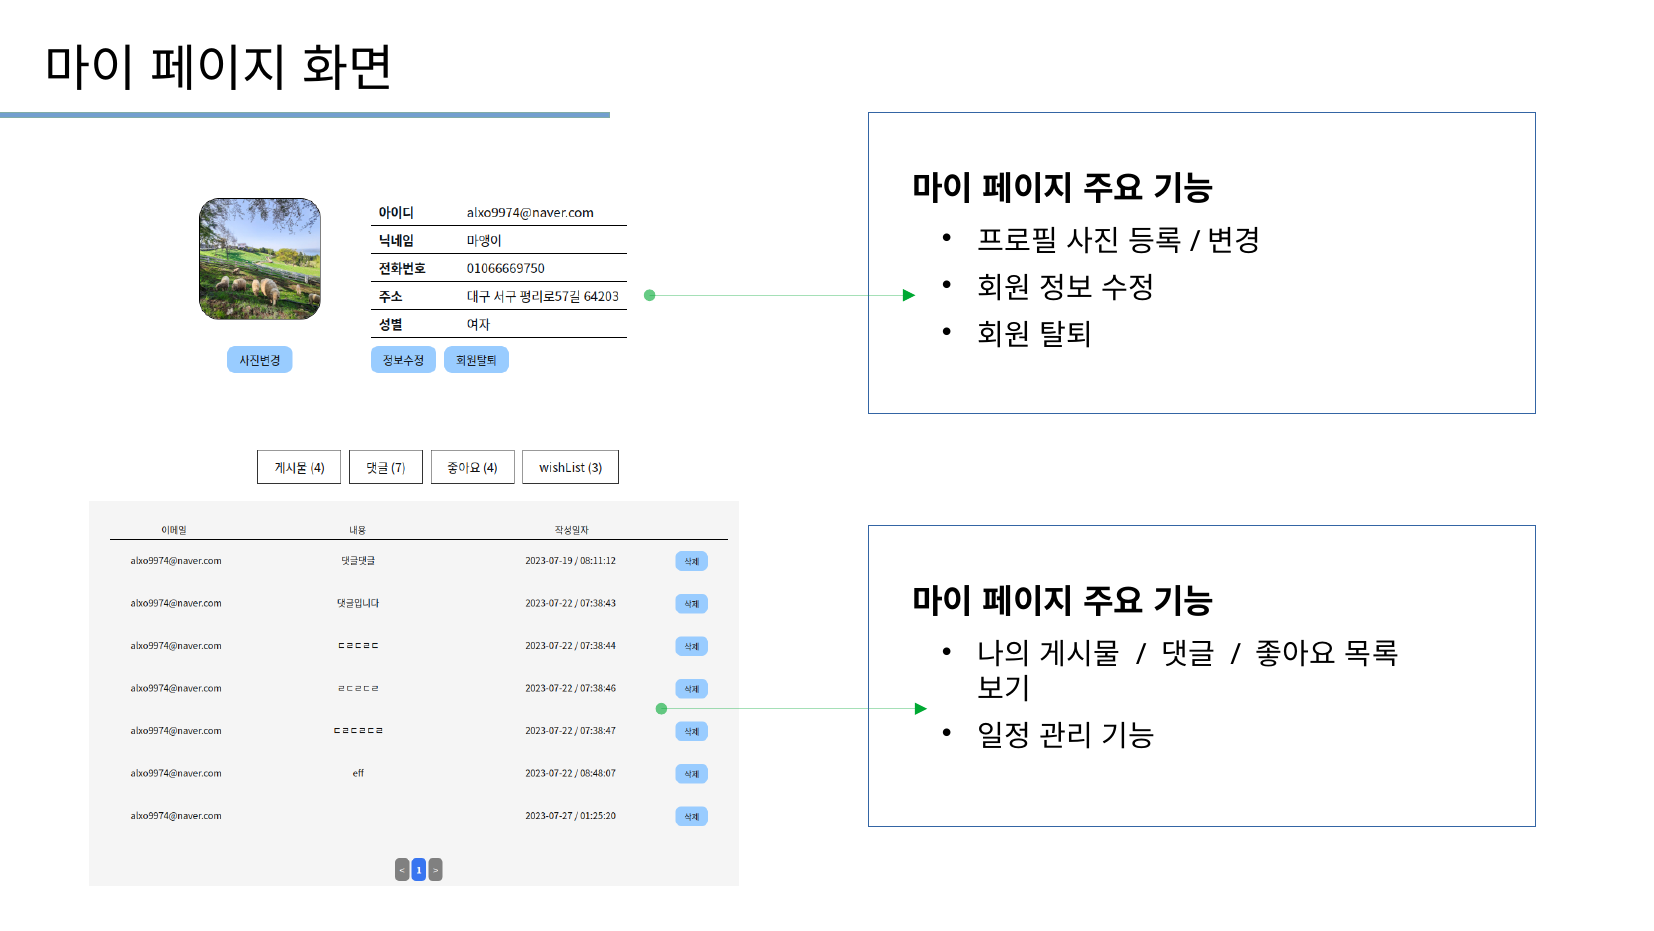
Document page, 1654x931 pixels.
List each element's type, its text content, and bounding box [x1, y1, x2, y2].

text_box 나의 게시물 / 댓글 / 좋아요 목록 보기 일정 관리 기능 [927, 628, 1459, 851]
text_box 마이 페이지 주요 기능 [897, 159, 1325, 248]
text_box 마이 페이지 주요 기능 [897, 572, 1325, 661]
text_box 프로필 사진 등록/변경 회원 정보 수정 회원 탈퇴 [927, 214, 1459, 437]
picture [88, 141, 739, 886]
text_box [868, 112, 1536, 414]
text_box [733, 289, 916, 302]
text_box [868, 525, 1536, 827]
text_box 마이 페이지 화면 [29, 29, 709, 155]
text_box [0, 112, 29, 118]
